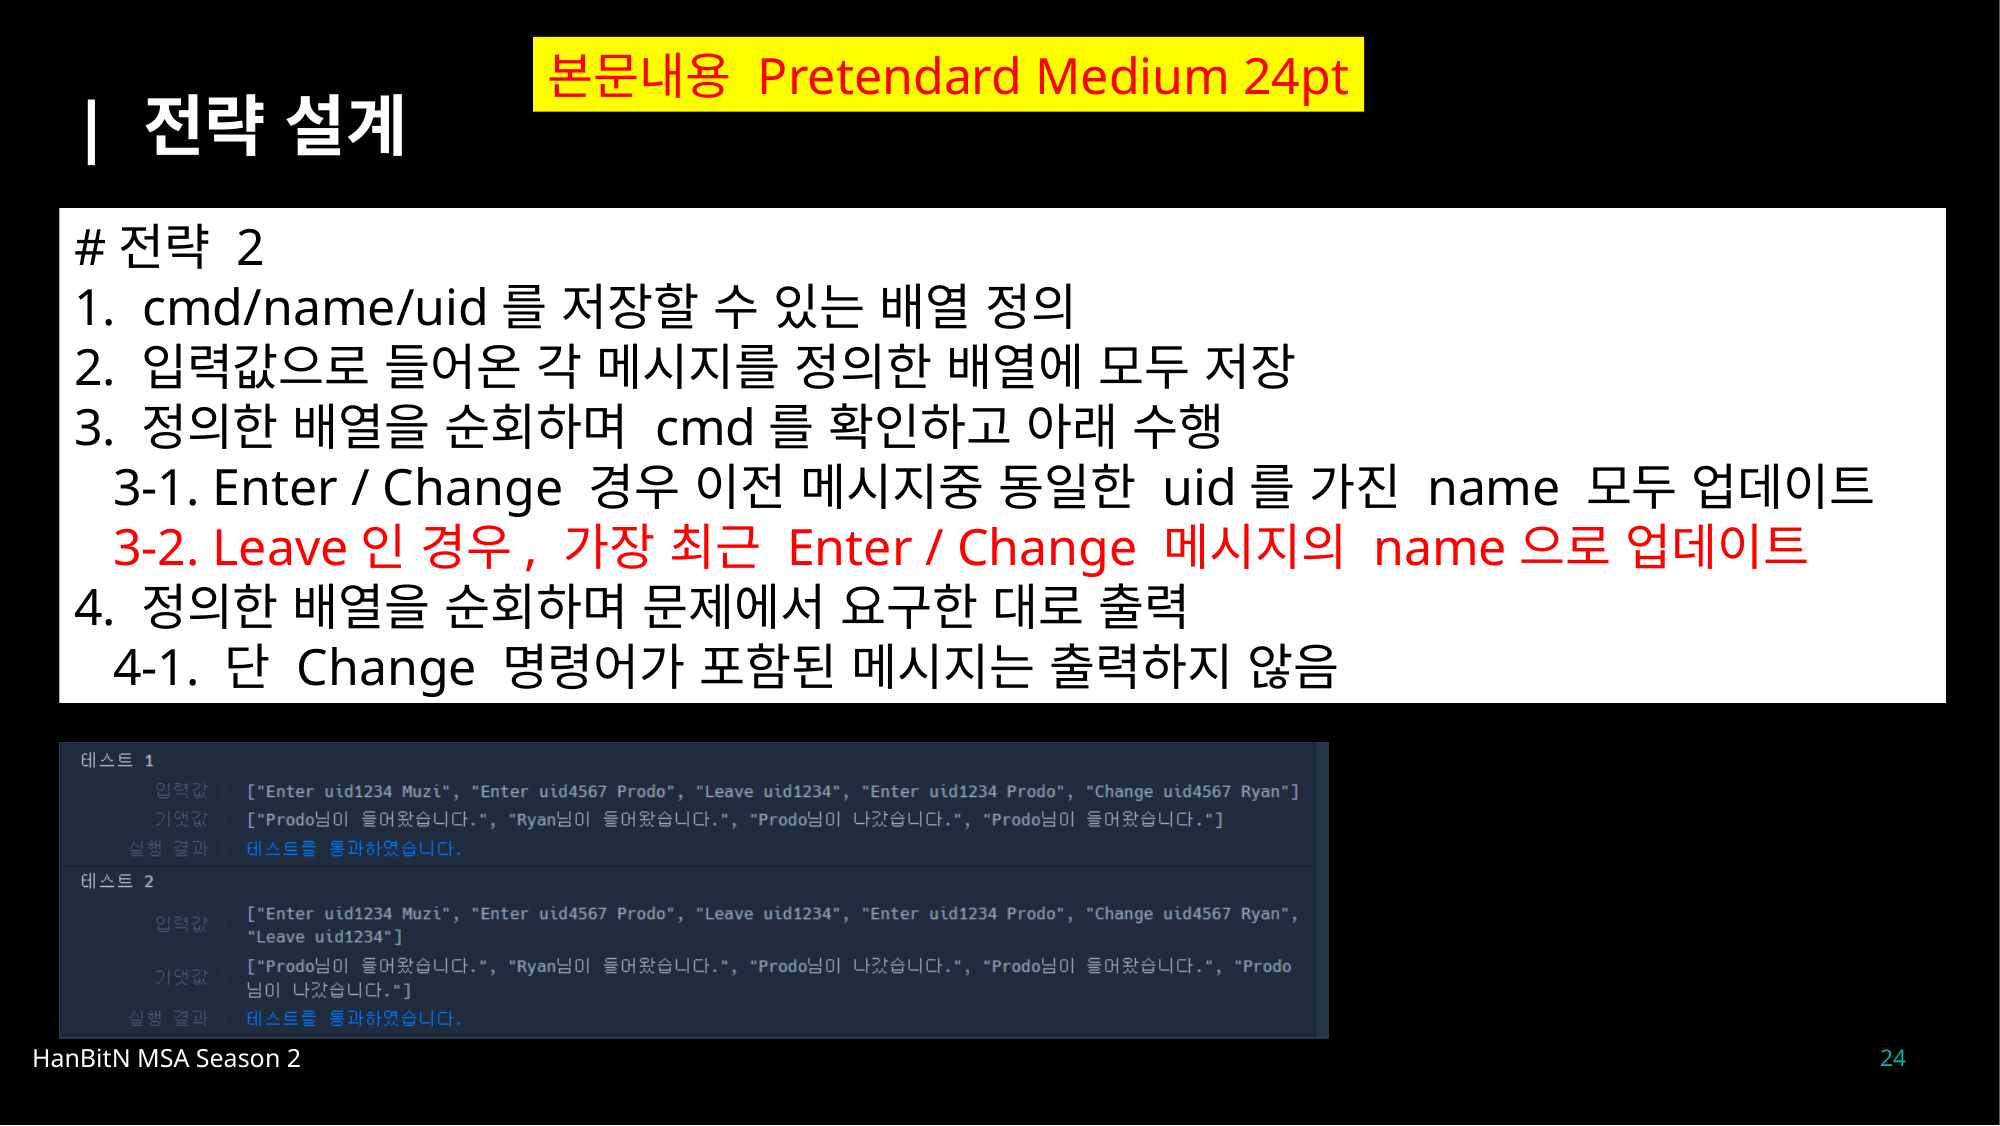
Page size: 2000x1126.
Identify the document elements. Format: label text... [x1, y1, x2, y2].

text_box #전략 2 1. cmd/name/uid를 저장할 수 있는 배열 정의 2. 입력값으로 들어온 각 메시지를 정의한 배열에 모두 저장 3. 정의한 배열을 순회하며 cmd를 확인하고 아래 수행 3-1. Enter / Change 경우 이전 메시지중 동일한 uid를 가진 name 모두 업데이트 3-2. Leave인 경우, 가장 최근 Enter / Change 메시지의 name으로 업데이트 4. 정의한 배열을 순회하며 문제에서 요구한 대로 출력 4-1. 단 Change 명령어가 포함된 메시지는 출력하지 않음 [59, 208, 1946, 703]
text_box | 전략 설계 [58, 52, 575, 172]
picture [59, 742, 1329, 1040]
text_box 본문내용 Pretendard Medium 24pt [533, 36, 1365, 112]
